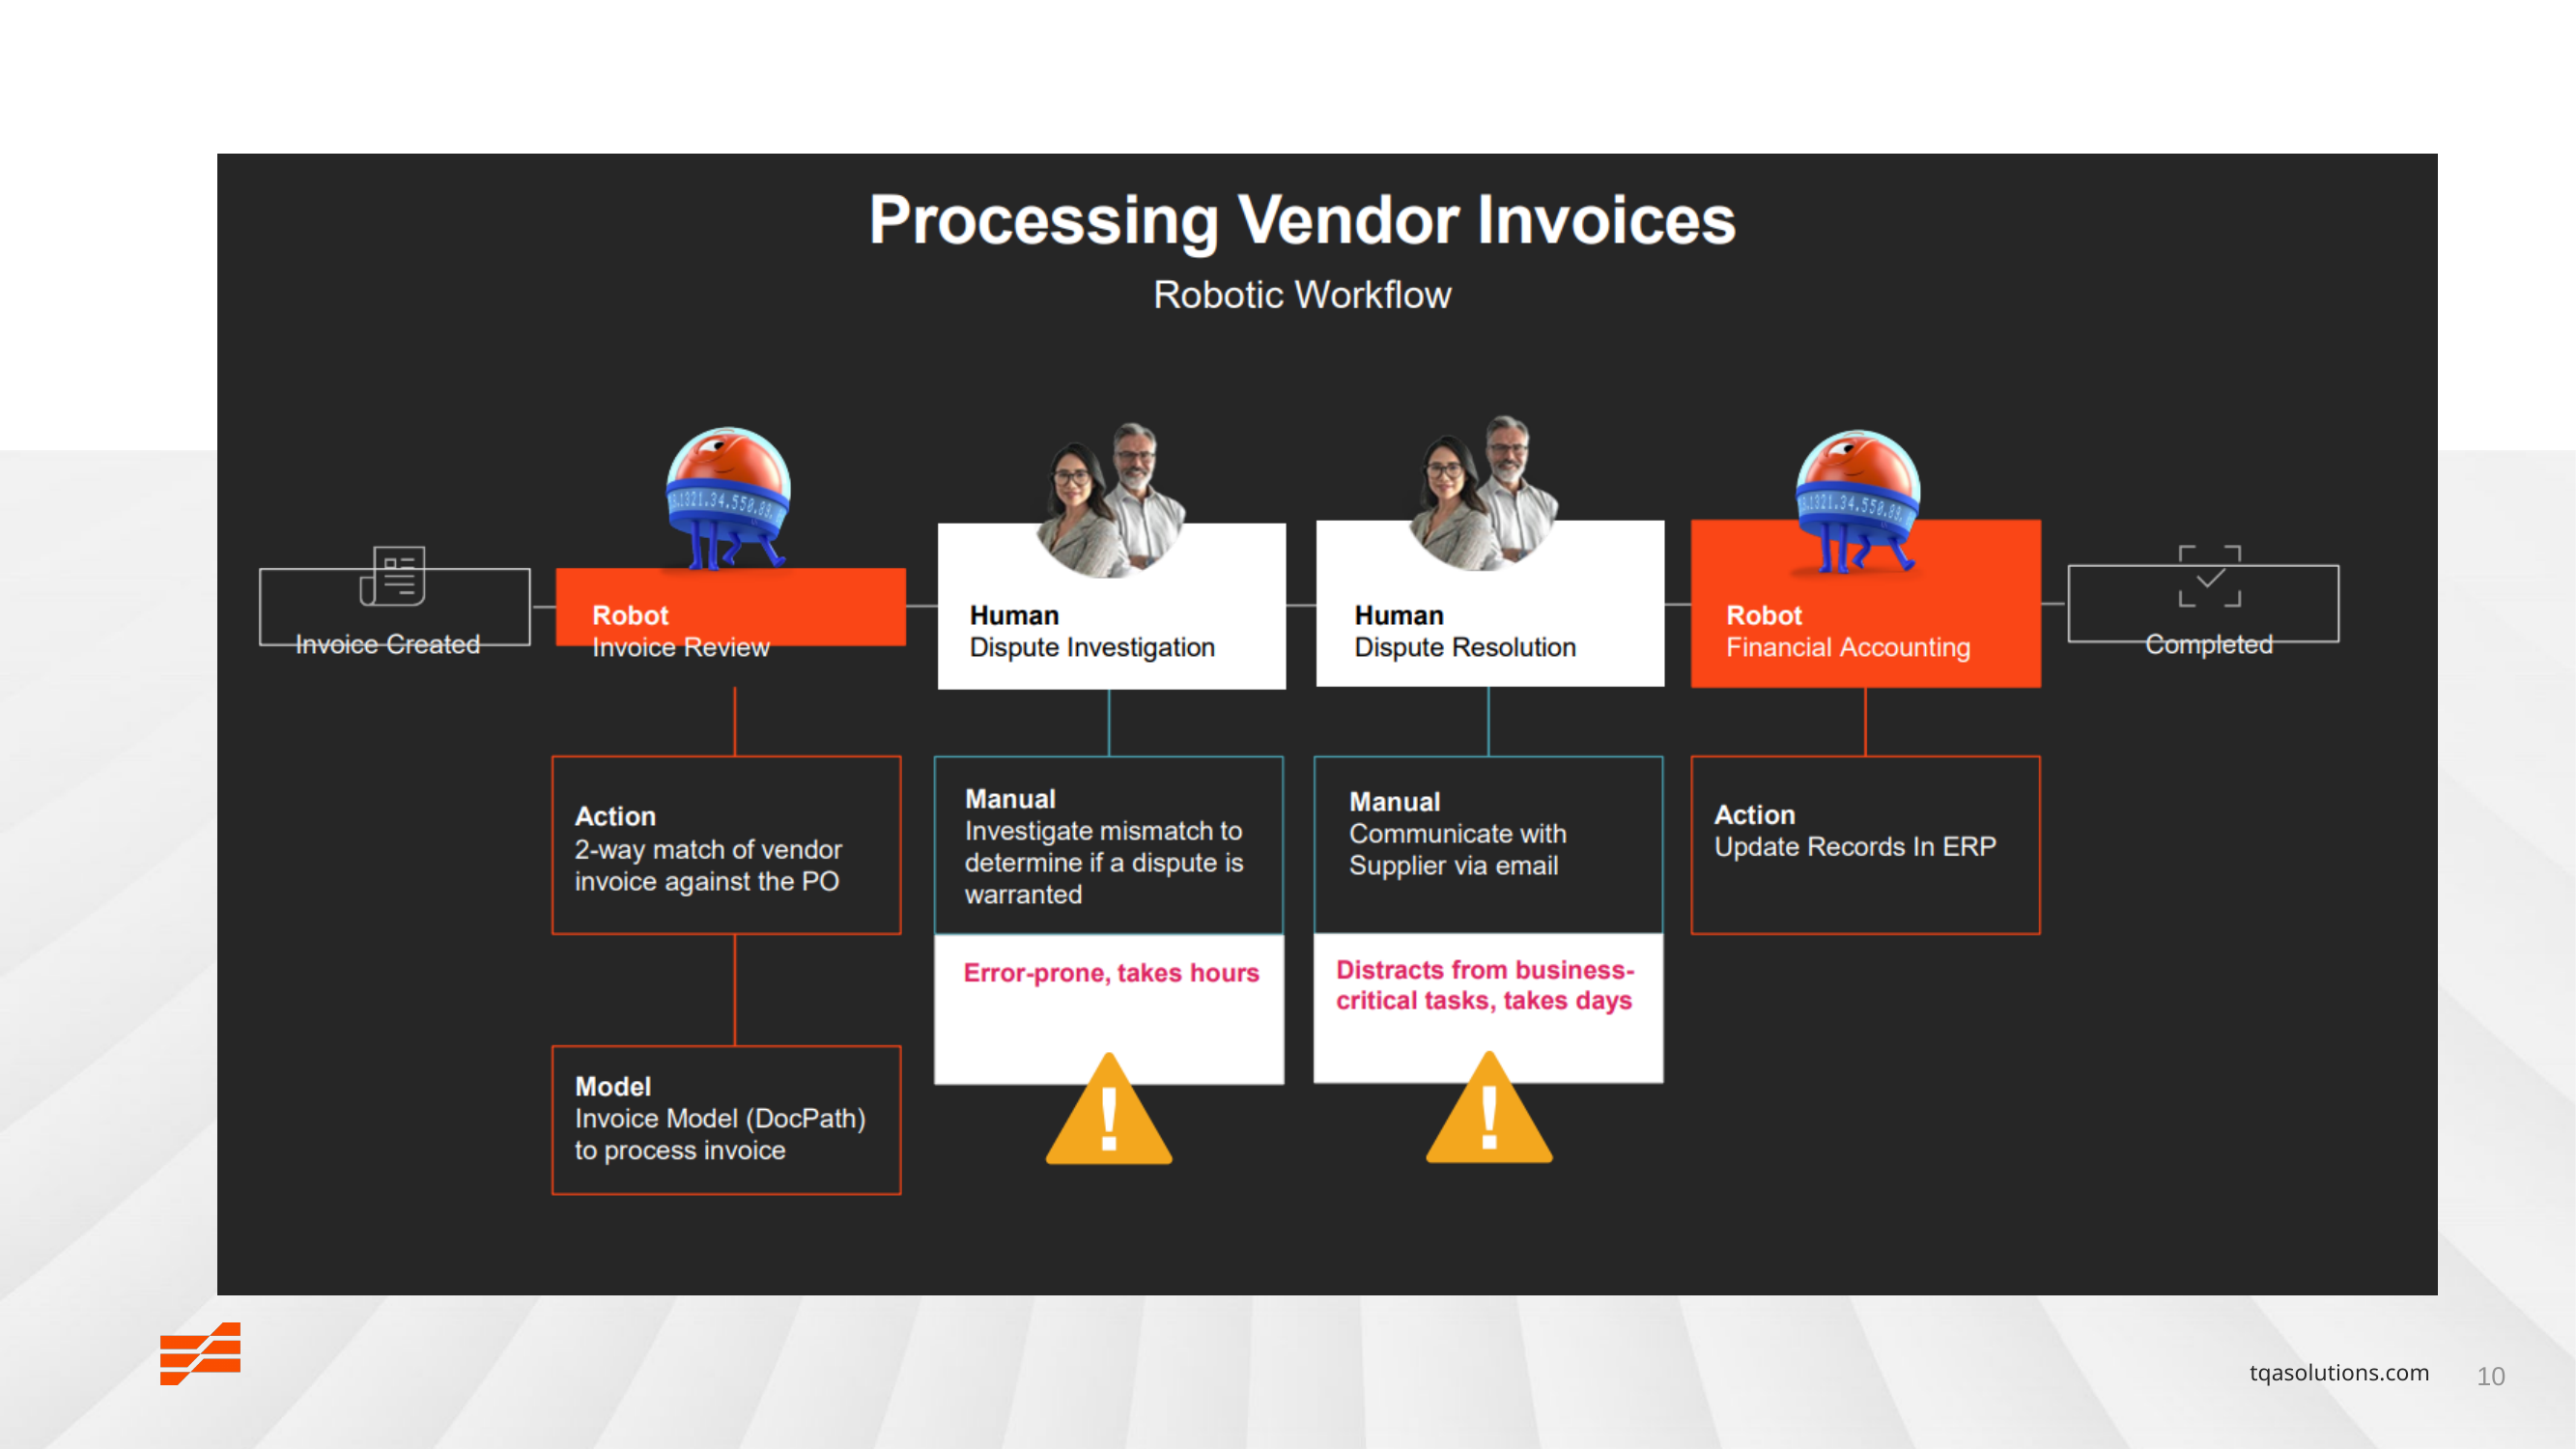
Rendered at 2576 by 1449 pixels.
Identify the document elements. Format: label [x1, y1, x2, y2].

picture [0, 154, 2576, 1449]
